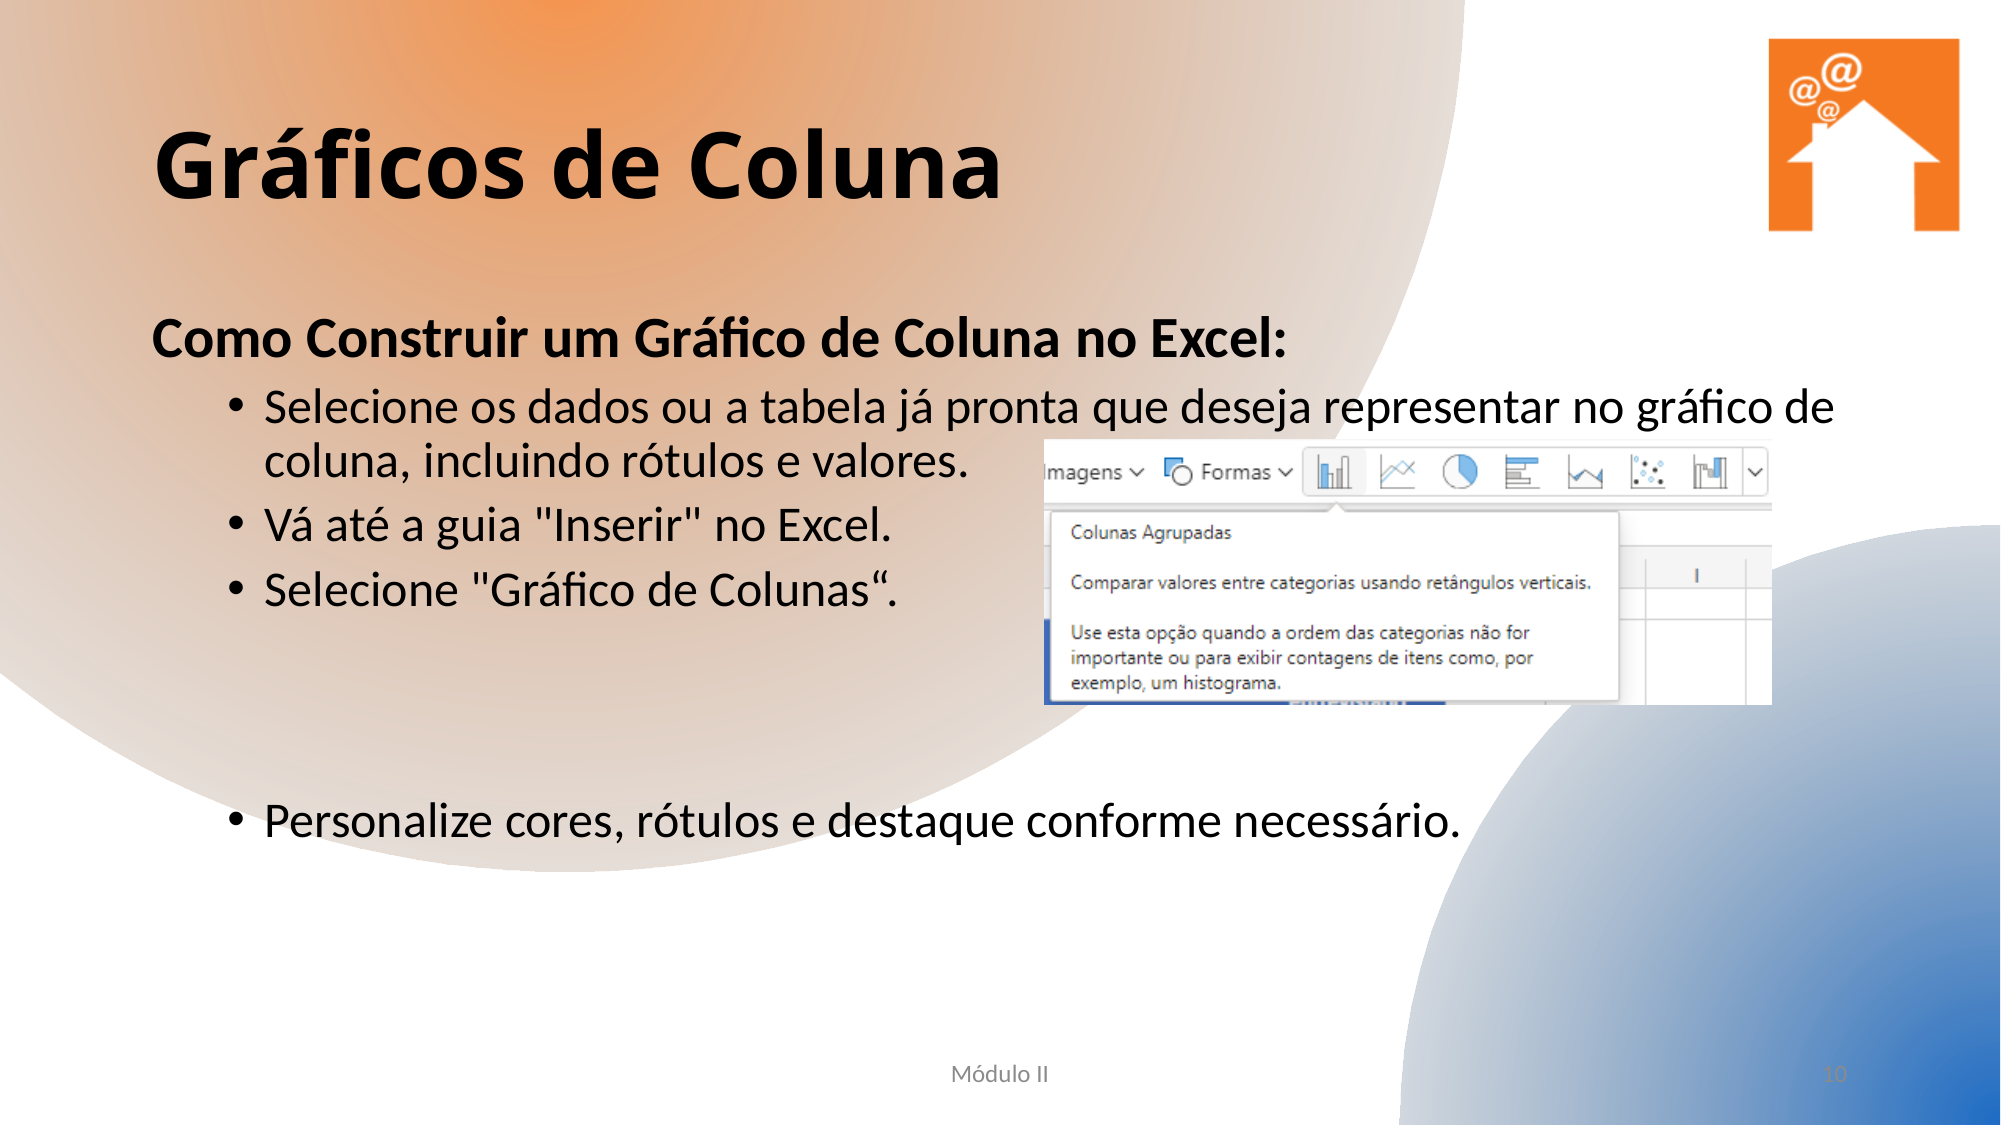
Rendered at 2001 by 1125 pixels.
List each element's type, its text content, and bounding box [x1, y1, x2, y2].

title Gráficos de Coluna [137, 59, 1863, 278]
list Como Construir um Gráfico de Coluna no Excel: Selecione os dados ou a tabela já pronta que deseja representar no gráfico de coluna, incluindo rótulos e valores. Vá até a guia "Inserir" no Excel. Selecione "Gráfico de Colunas“. Personalize cores, rótulos e destaque conforme necessário. [137, 299, 1863, 1024]
picture [1728, 0, 2000, 272]
picture [1044, 439, 1772, 705]
slide_number 10 [1412, 1042, 1863, 1103]
footer Módulo II [662, 1042, 1338, 1103]
